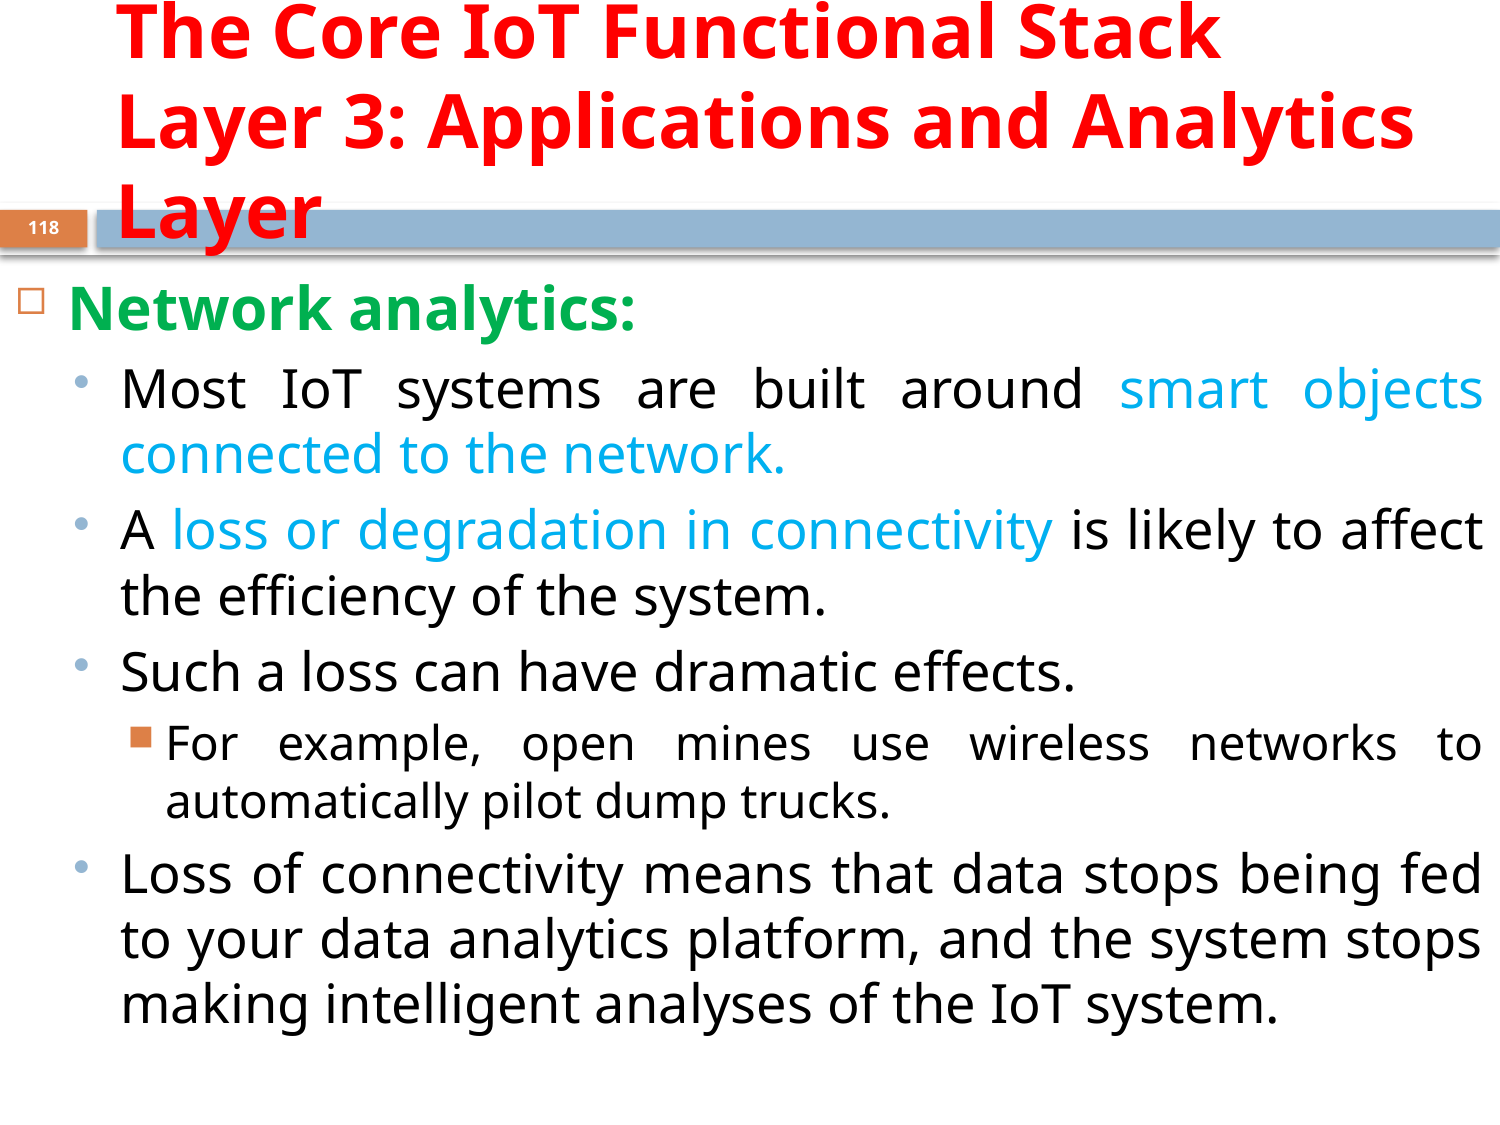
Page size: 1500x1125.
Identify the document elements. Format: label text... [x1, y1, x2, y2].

slide_number 118 [0, 208, 88, 249]
list Network analytics: Most IoT systems are built around smart objects connected to the network. A loss or degradation in connectivity is likely to affect the efficiency of the system. Such a loss can have dramatic effects. For example, open mines use wireless networks to automatically pilot dump trucks. Loss of connectivity means that data stops being fed to your data analytics platform, and the system stops making intelligent analyses of the IoT system. [0, 262, 1500, 1125]
title The Core IoT Functional Stack Layer 3: Applications and Analytics Layer [100, 37, 1438, 200]
